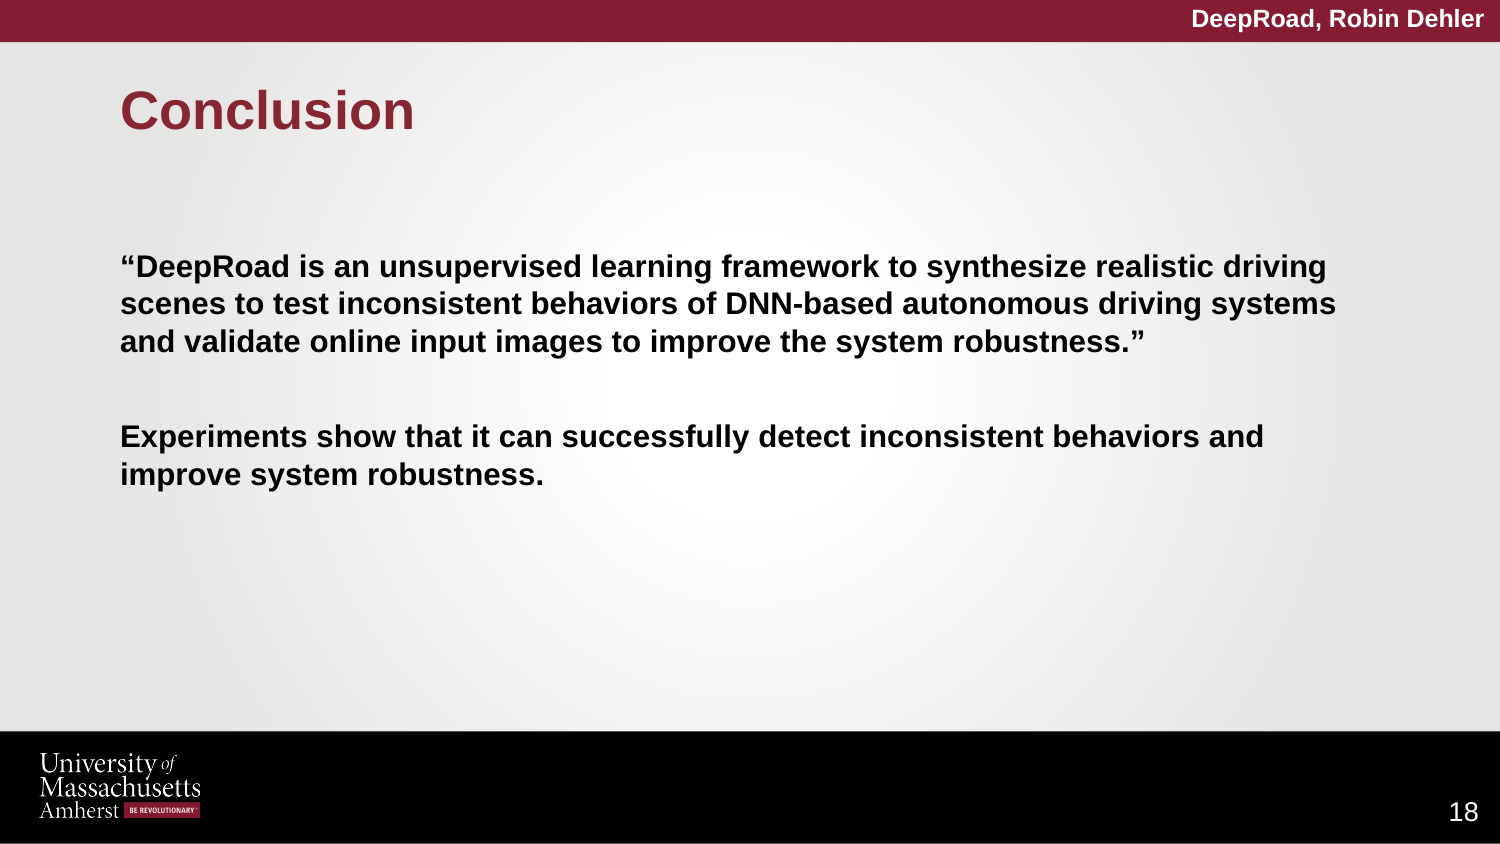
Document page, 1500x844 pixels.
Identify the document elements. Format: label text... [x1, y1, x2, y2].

text_box DeepRoad, Robin Dehler [1152, 0, 1500, 48]
picture [39, 753, 200, 818]
slide_number ‹#› [1403, 779, 1494, 844]
title Conclusion [75, 77, 1425, 162]
list “DeepRoad is an unsupervised learning framework to synthesize realistic driving scenes to test inconsistent behaviors of DNN-based autonomous driving systems and validate online input images to improve the system robustness.” Experiments show that it can successfully detect inconsistent behaviors and improve system robustness. [75, 246, 1425, 512]
